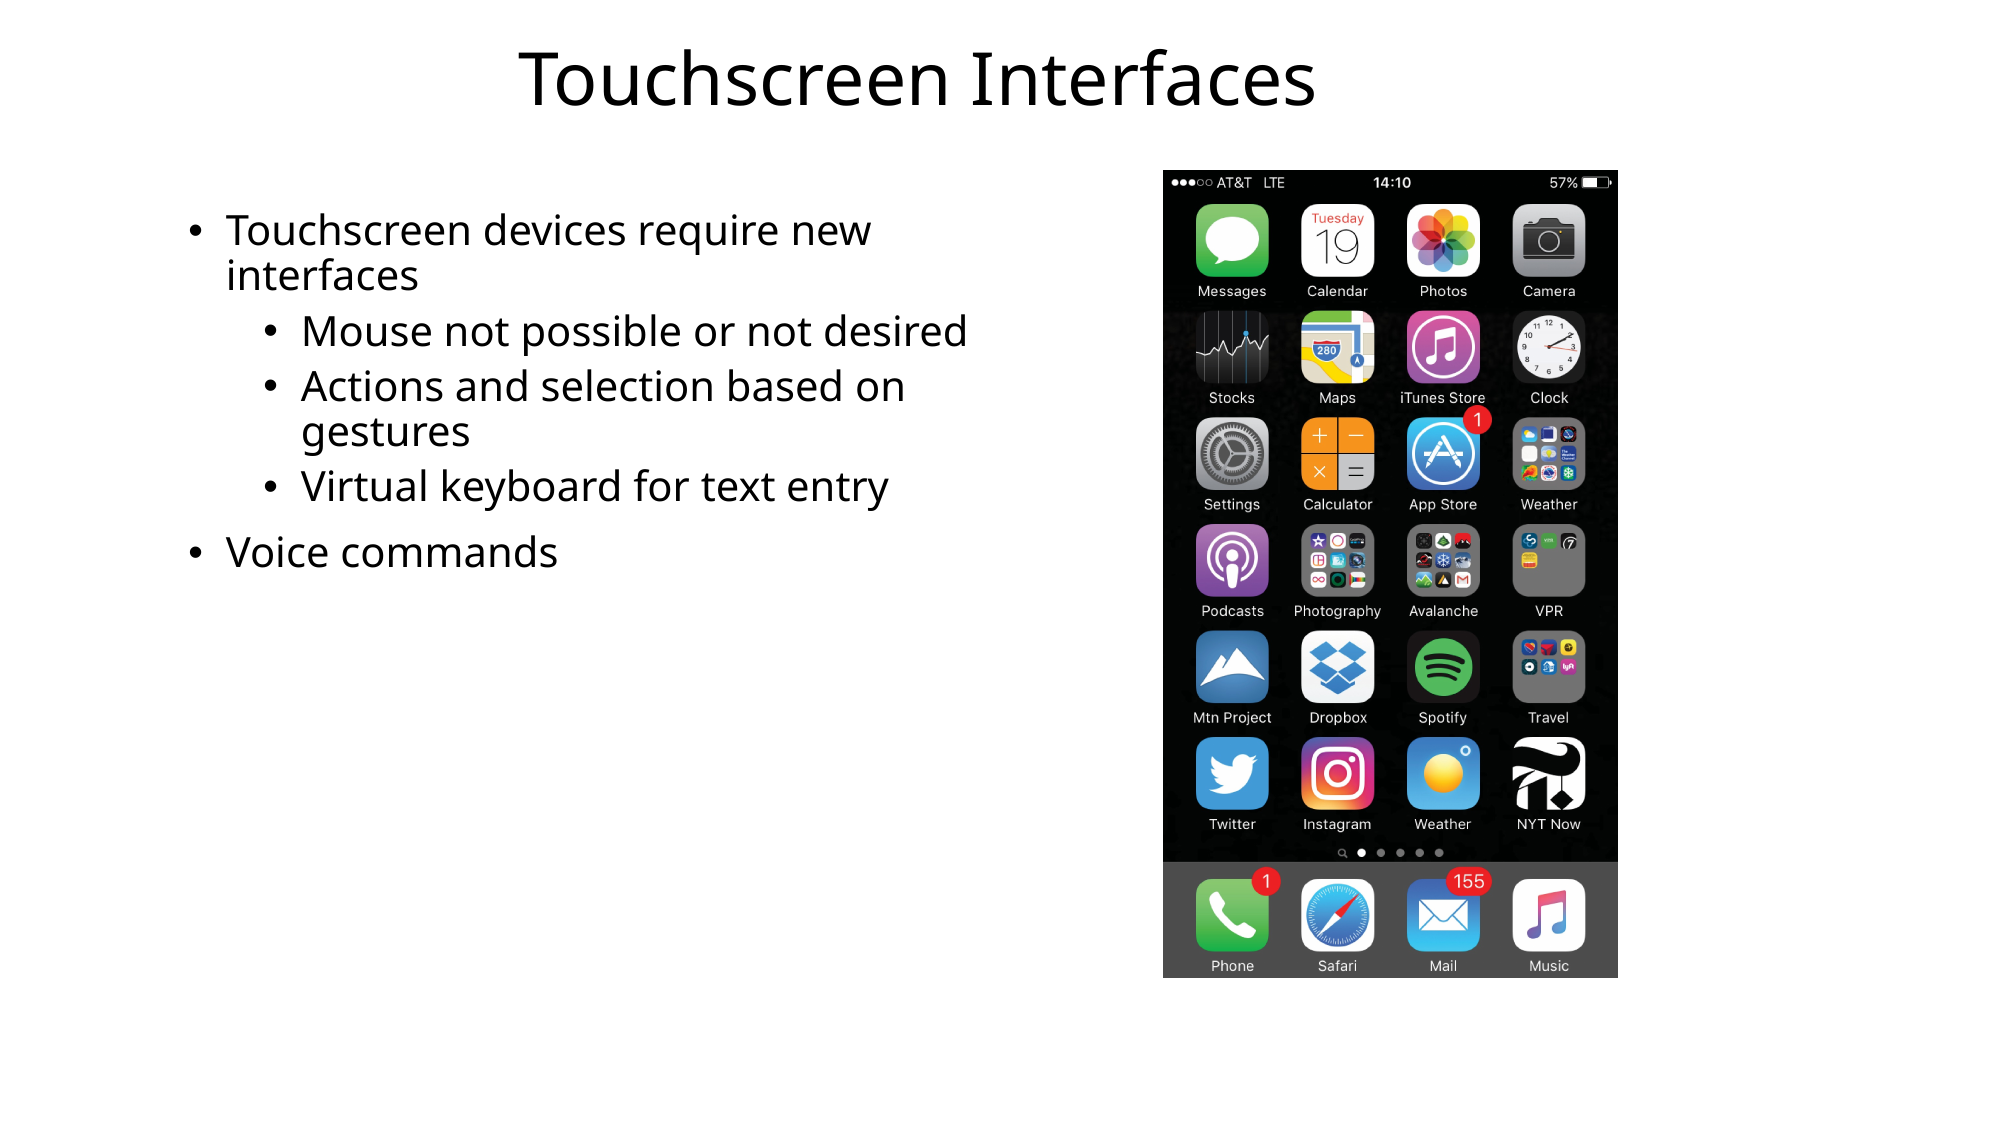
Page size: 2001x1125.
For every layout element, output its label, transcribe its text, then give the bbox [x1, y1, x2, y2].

picture [1163, 169, 1619, 978]
list Touchscreen devices require new interfaces Mouse not possible or not desired Actions and selection based on gestures Virtual keyboard for text entry Voice commands [173, 202, 1059, 946]
title Touchscreen Interfaces [503, 34, 1769, 129]
